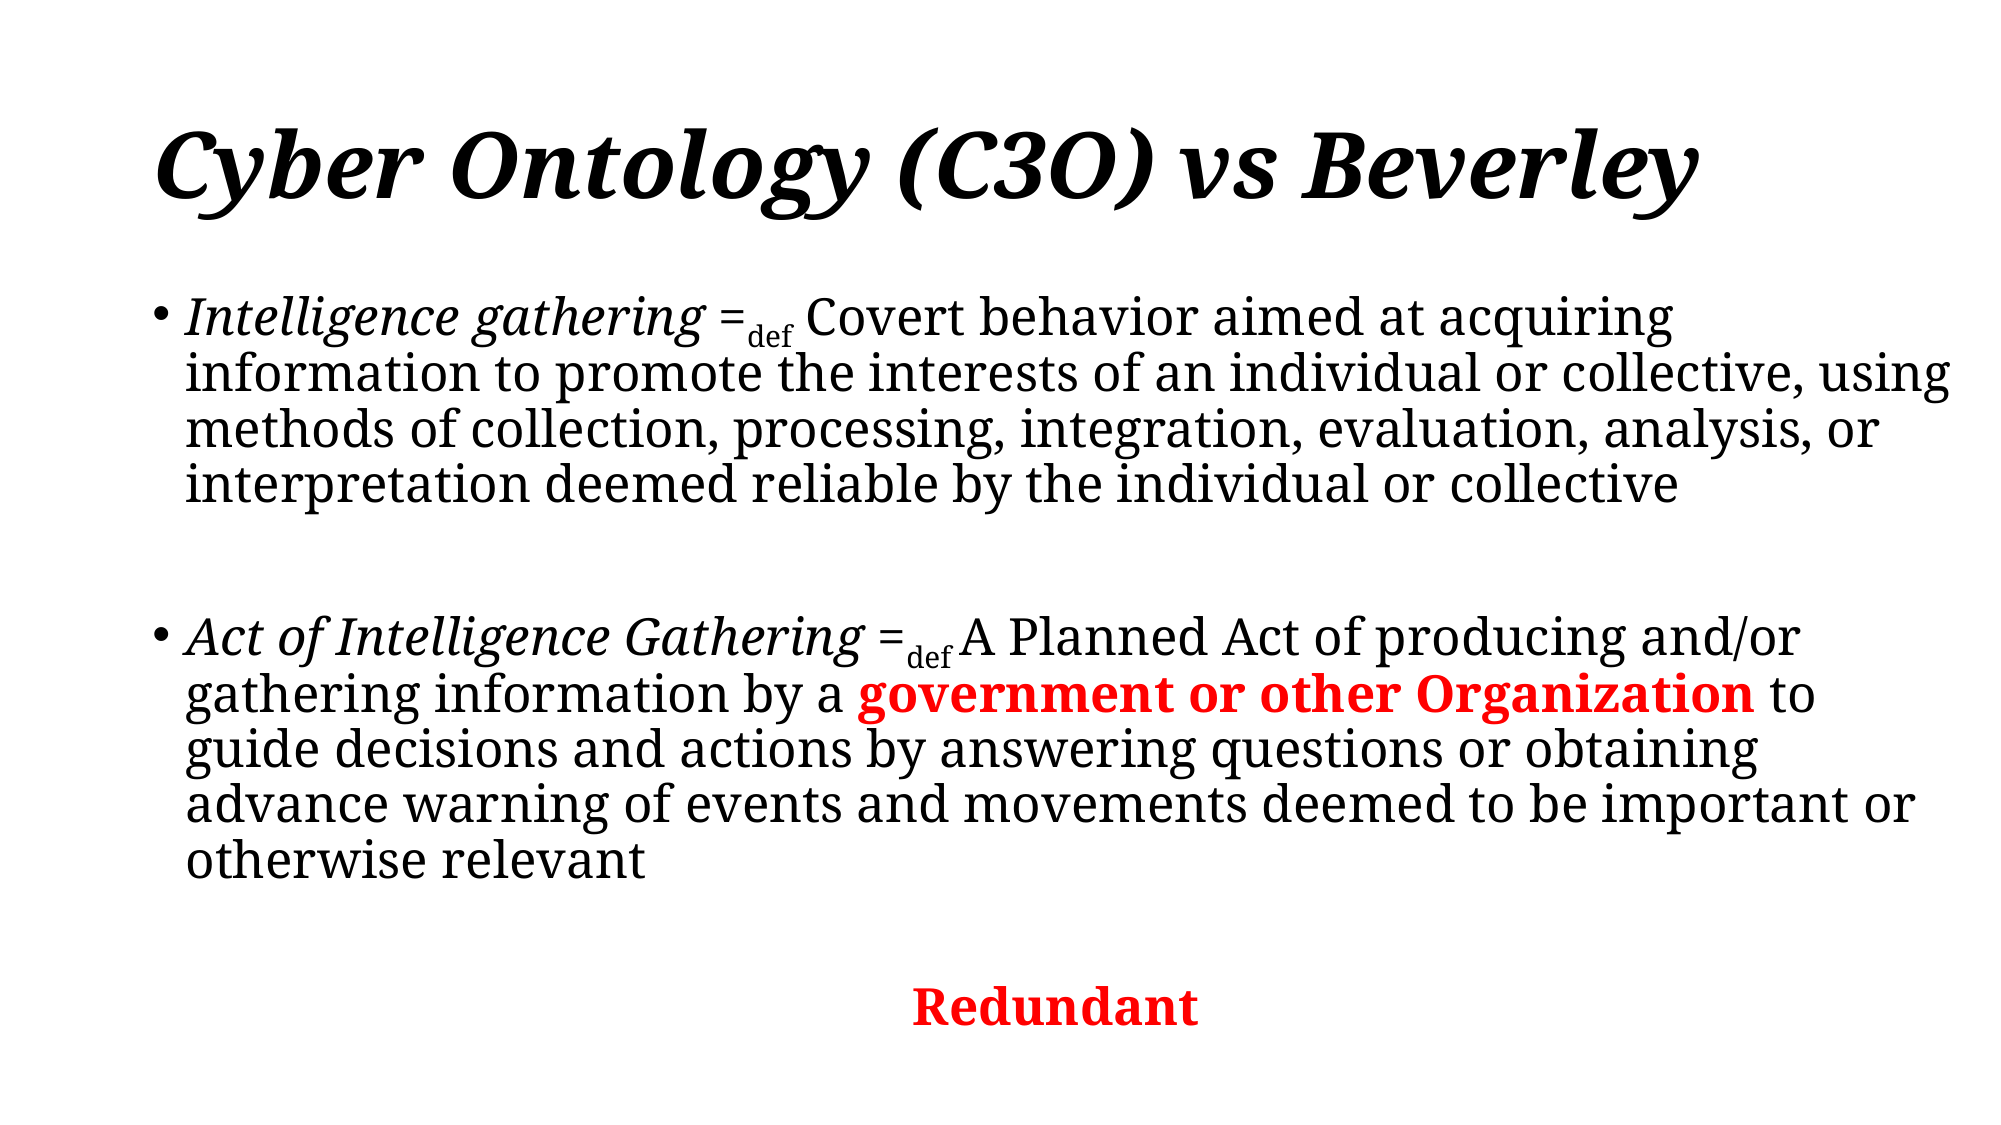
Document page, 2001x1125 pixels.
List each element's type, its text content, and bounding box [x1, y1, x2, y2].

title Cyber Ontology (C3O) vs Beverley [137, 59, 1863, 277]
list Intelligence gathering =def Covert behavior aimed at acquiring information to promote the interests of an individual or collective, using methods of collection, processing, integration, evaluation, analysis, or interpretation deemed reliable by the individual or collective Act of Intelligence Gathering =def A Planned Act of producing and/or gathering information by a government or other Organization to guide decisions and actions by answering questions or obtaining advance warning of events and movements deemed to be important or otherwise relevant Redundant [137, 277, 1975, 1081]
